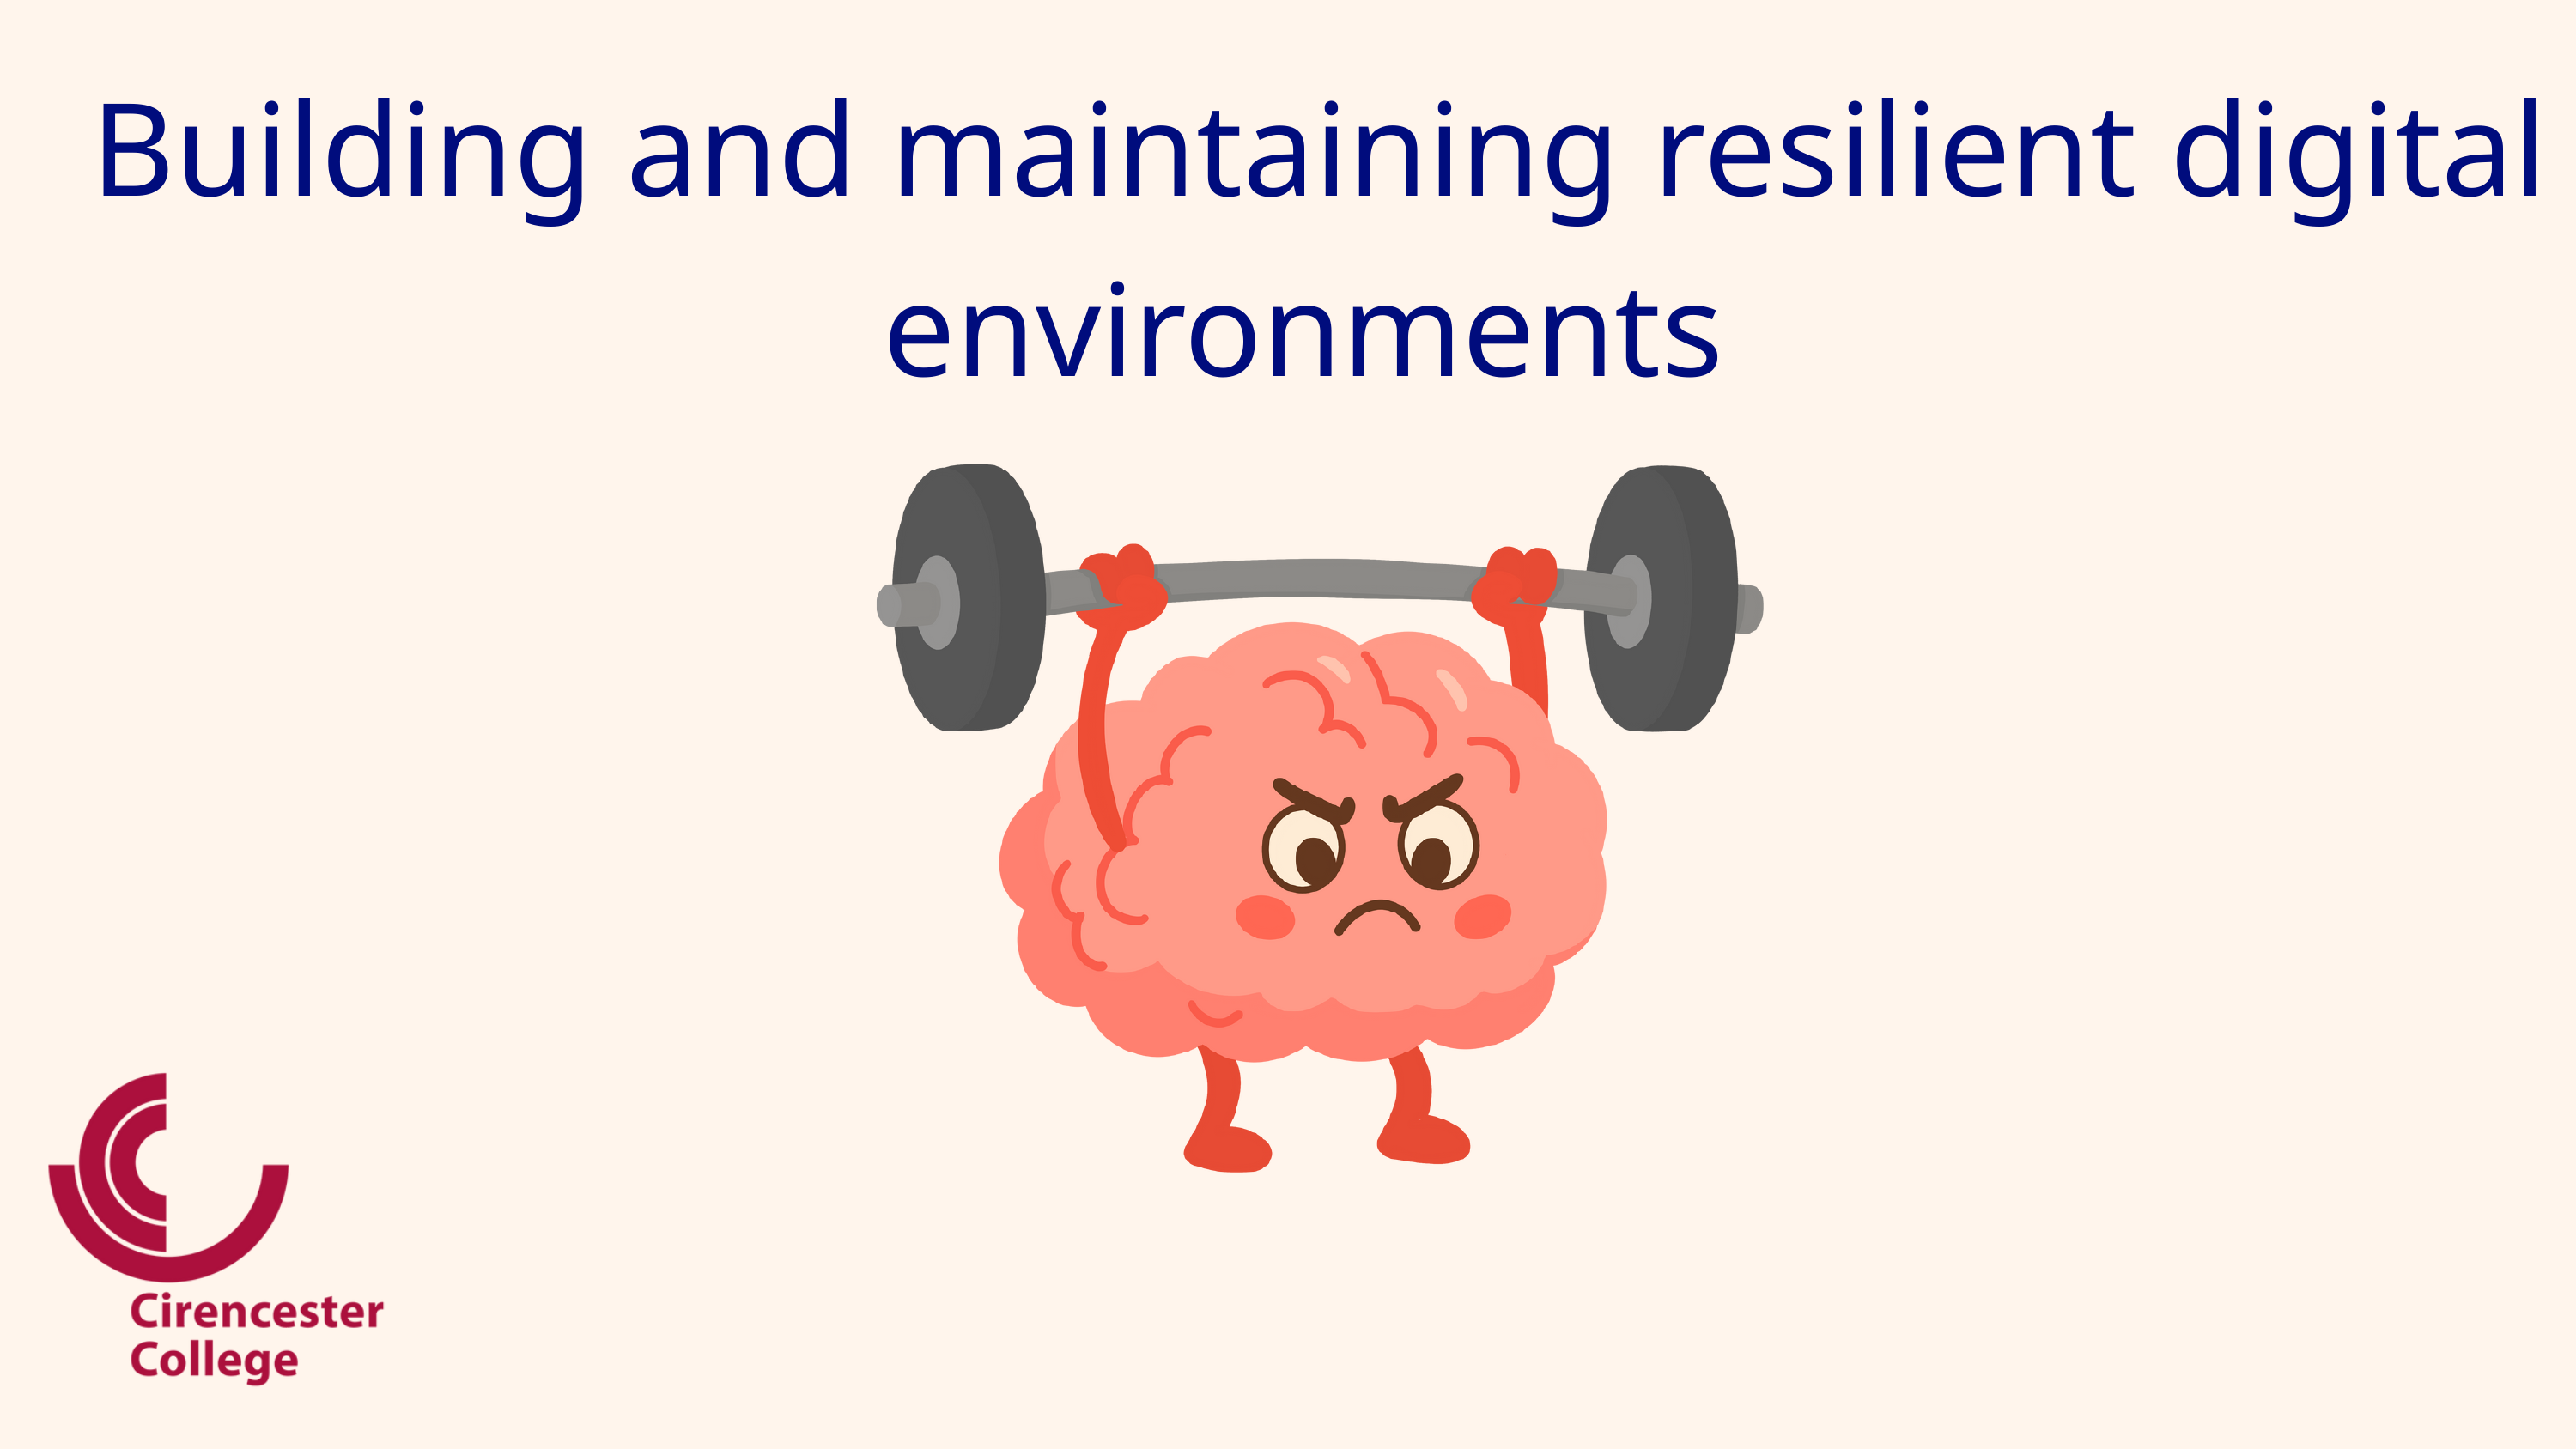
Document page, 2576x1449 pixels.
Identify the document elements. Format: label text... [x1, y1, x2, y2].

text_box [876, 464, 1764, 1173]
text_box Building and maintaining resilient digital environments [70, 41, 2569, 403]
text_box [34, 1049, 398, 1413]
